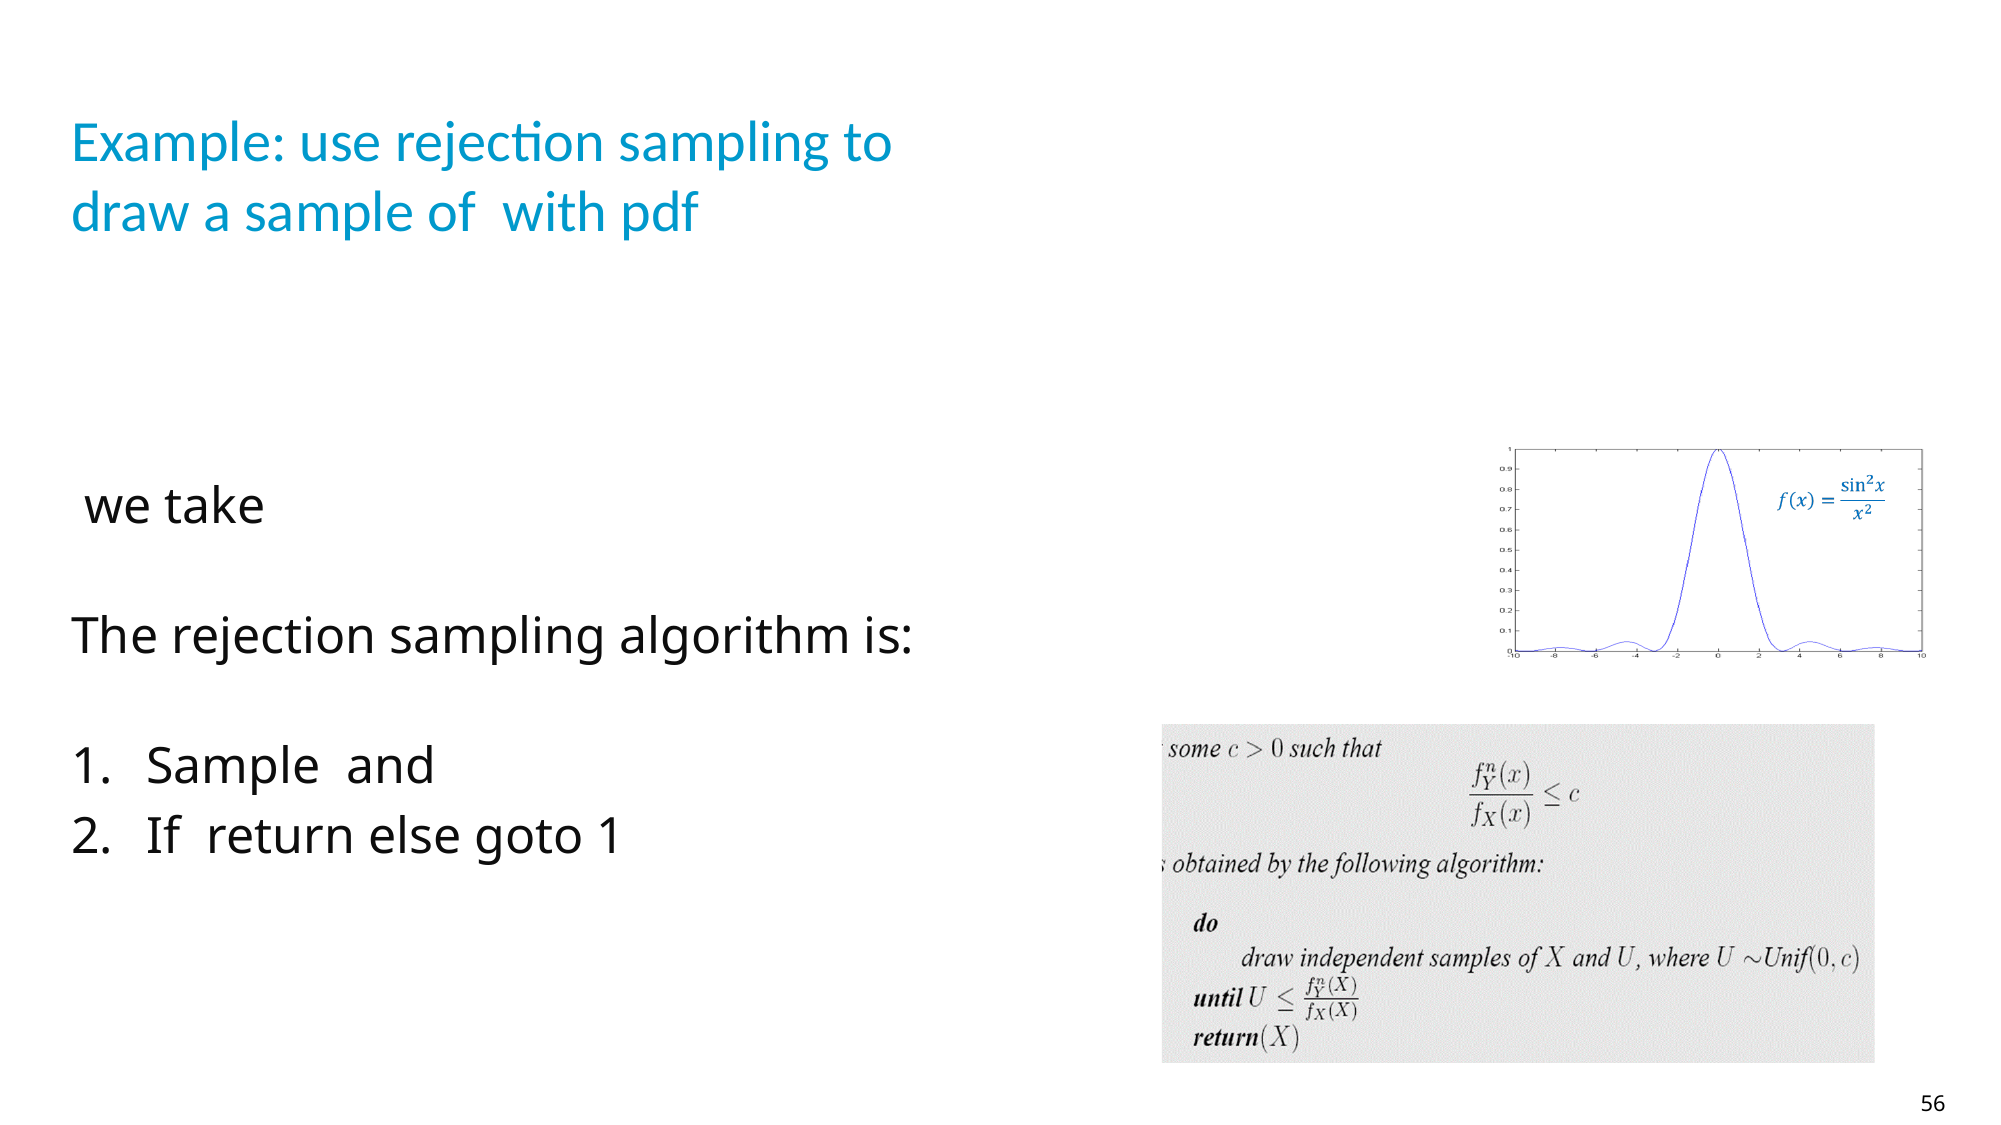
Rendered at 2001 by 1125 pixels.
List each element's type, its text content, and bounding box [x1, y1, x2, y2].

picture [1447, 430, 1939, 678]
footer 56 [1866, 1082, 2000, 1125]
picture [1161, 724, 1875, 1063]
